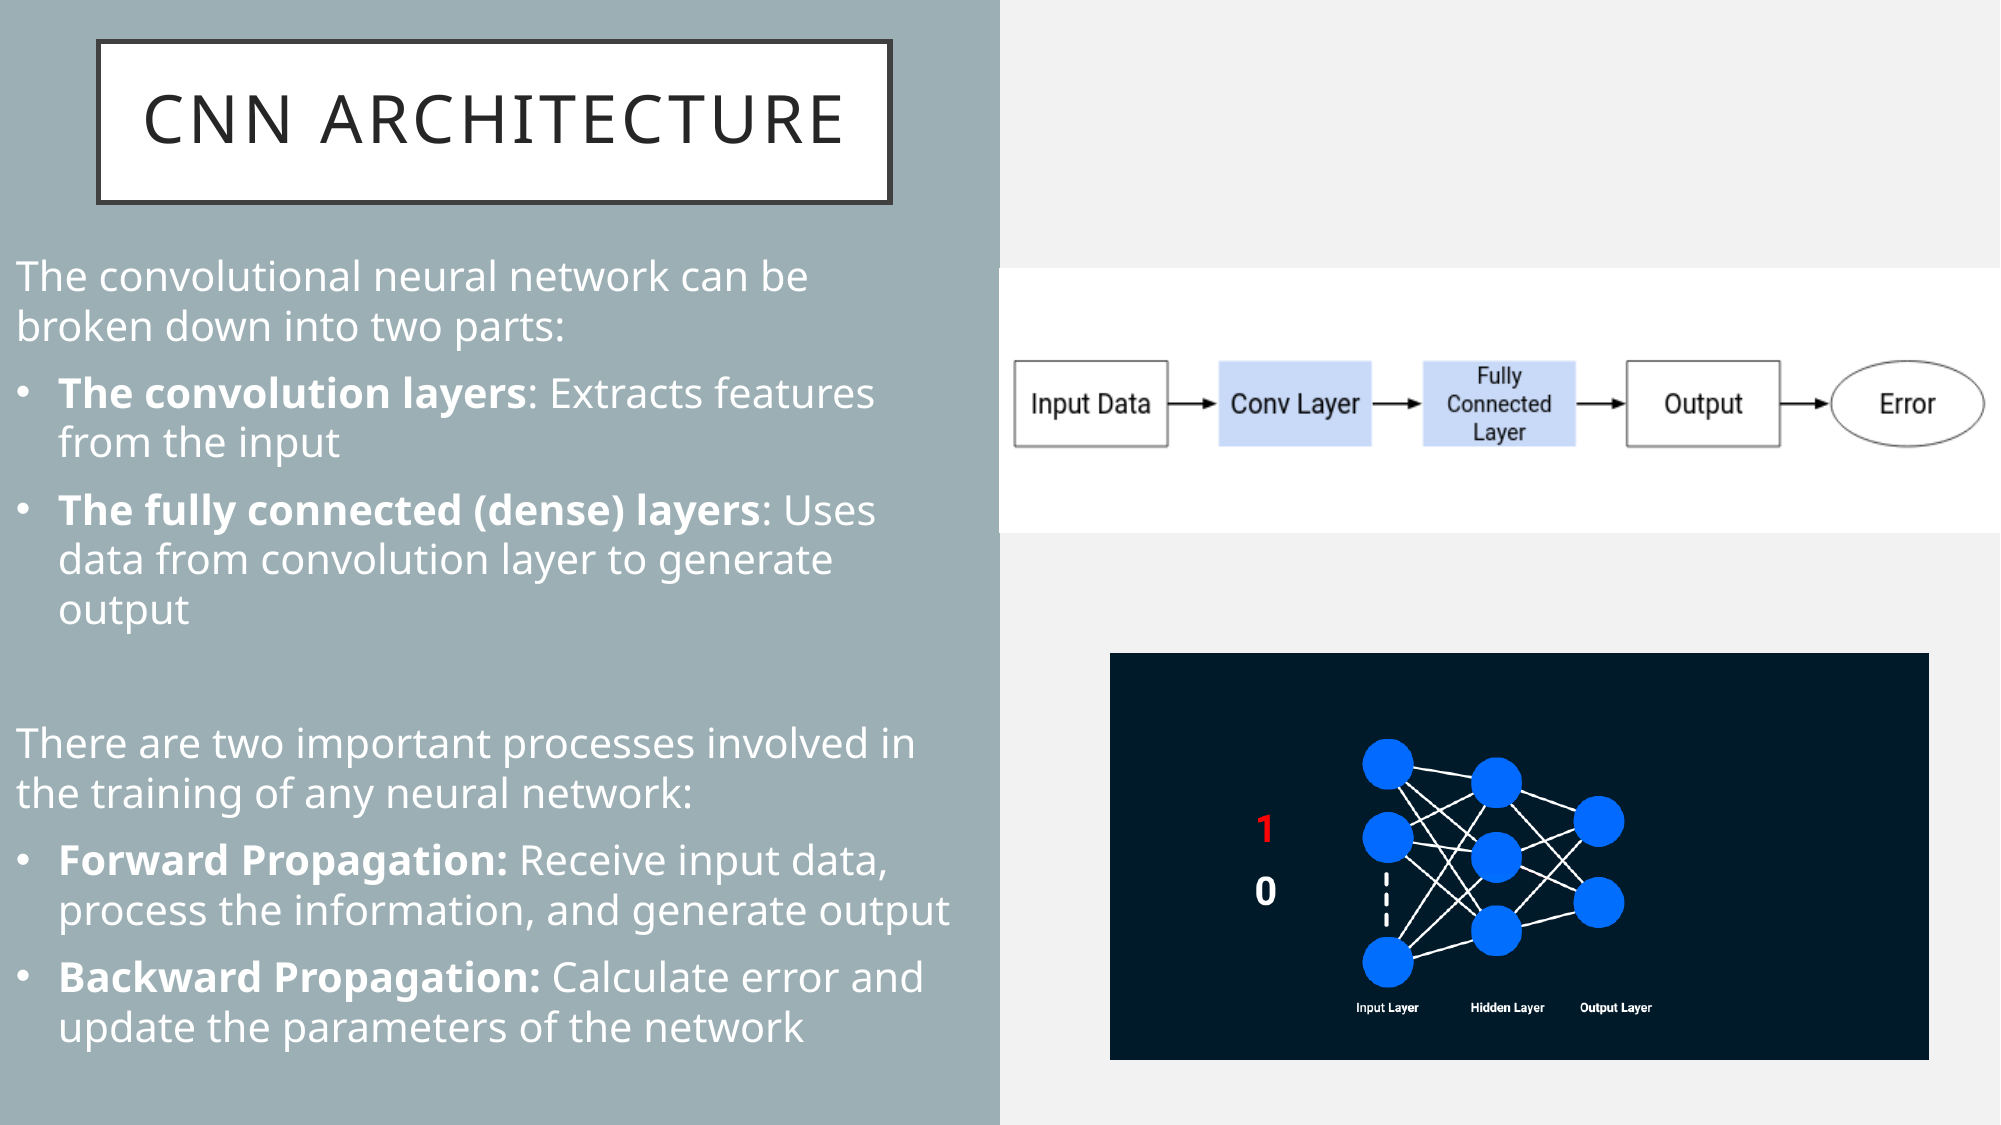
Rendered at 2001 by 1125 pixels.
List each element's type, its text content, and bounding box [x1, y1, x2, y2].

list The convolutional neural network can be broken down into two parts: The convolution layers: Extracts features from the input The fully connected (dense) layers: Uses data from convolution layer to generate output There are two important processes involved in the training of any neural network: Forward Propagation: Receive input data, process the information, and generate output Backward Propagation: Calculate error and update the parameters of the network [0, 242, 968, 1095]
picture [999, 268, 2000, 533]
title CNN Architecture [96, 39, 893, 205]
picture [1109, 653, 1929, 1060]
